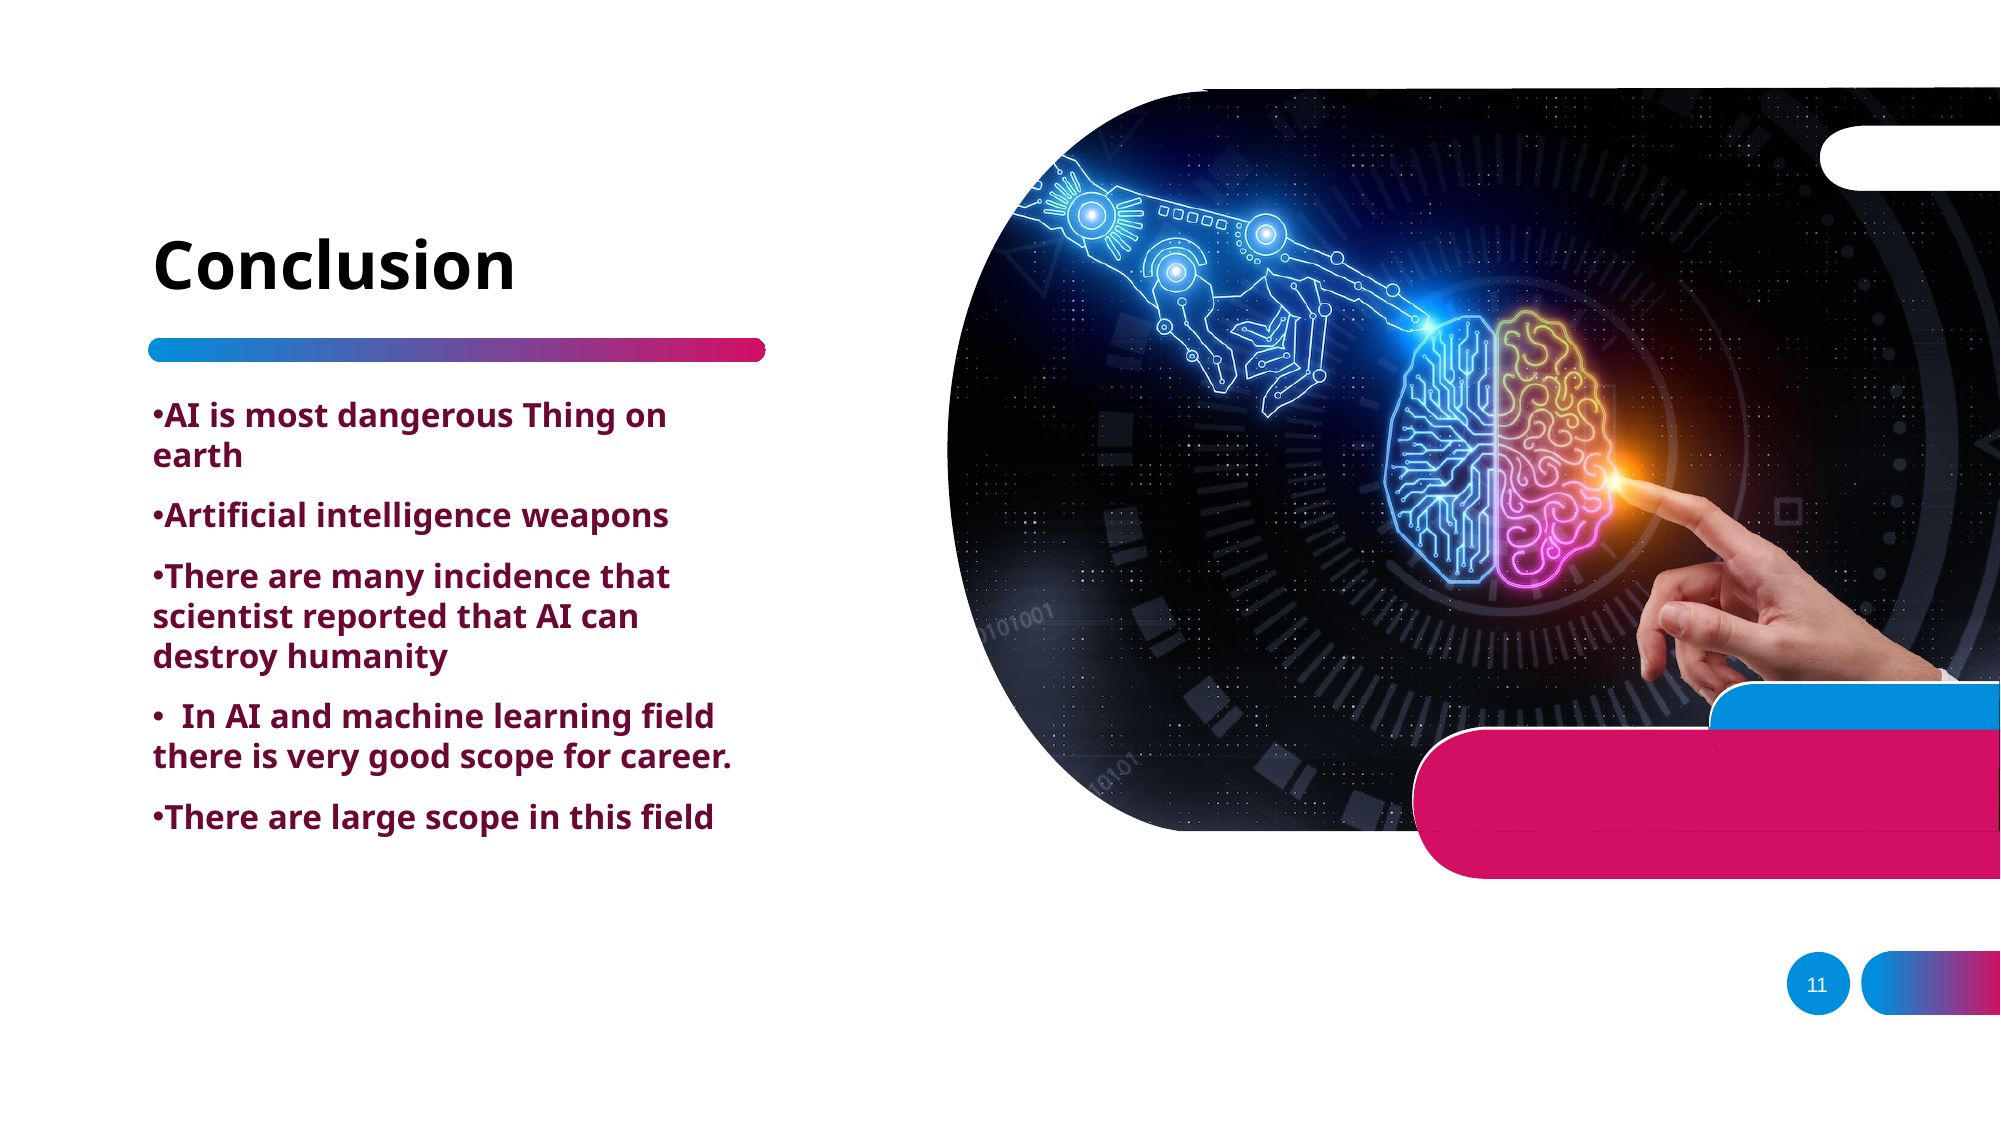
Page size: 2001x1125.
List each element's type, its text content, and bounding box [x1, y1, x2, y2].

picture [947, 87, 2000, 832]
slide_number 11 [1772, 954, 1863, 1015]
list AI is most dangerous Thing on earth Artificial intelligence weapons There are many incidence that scientist reported that AI can destroy humanity In AI and machine learning field there is very good scope for career. There are large scope in this field [137, 386, 783, 963]
title Conclusion [137, 75, 783, 312]
